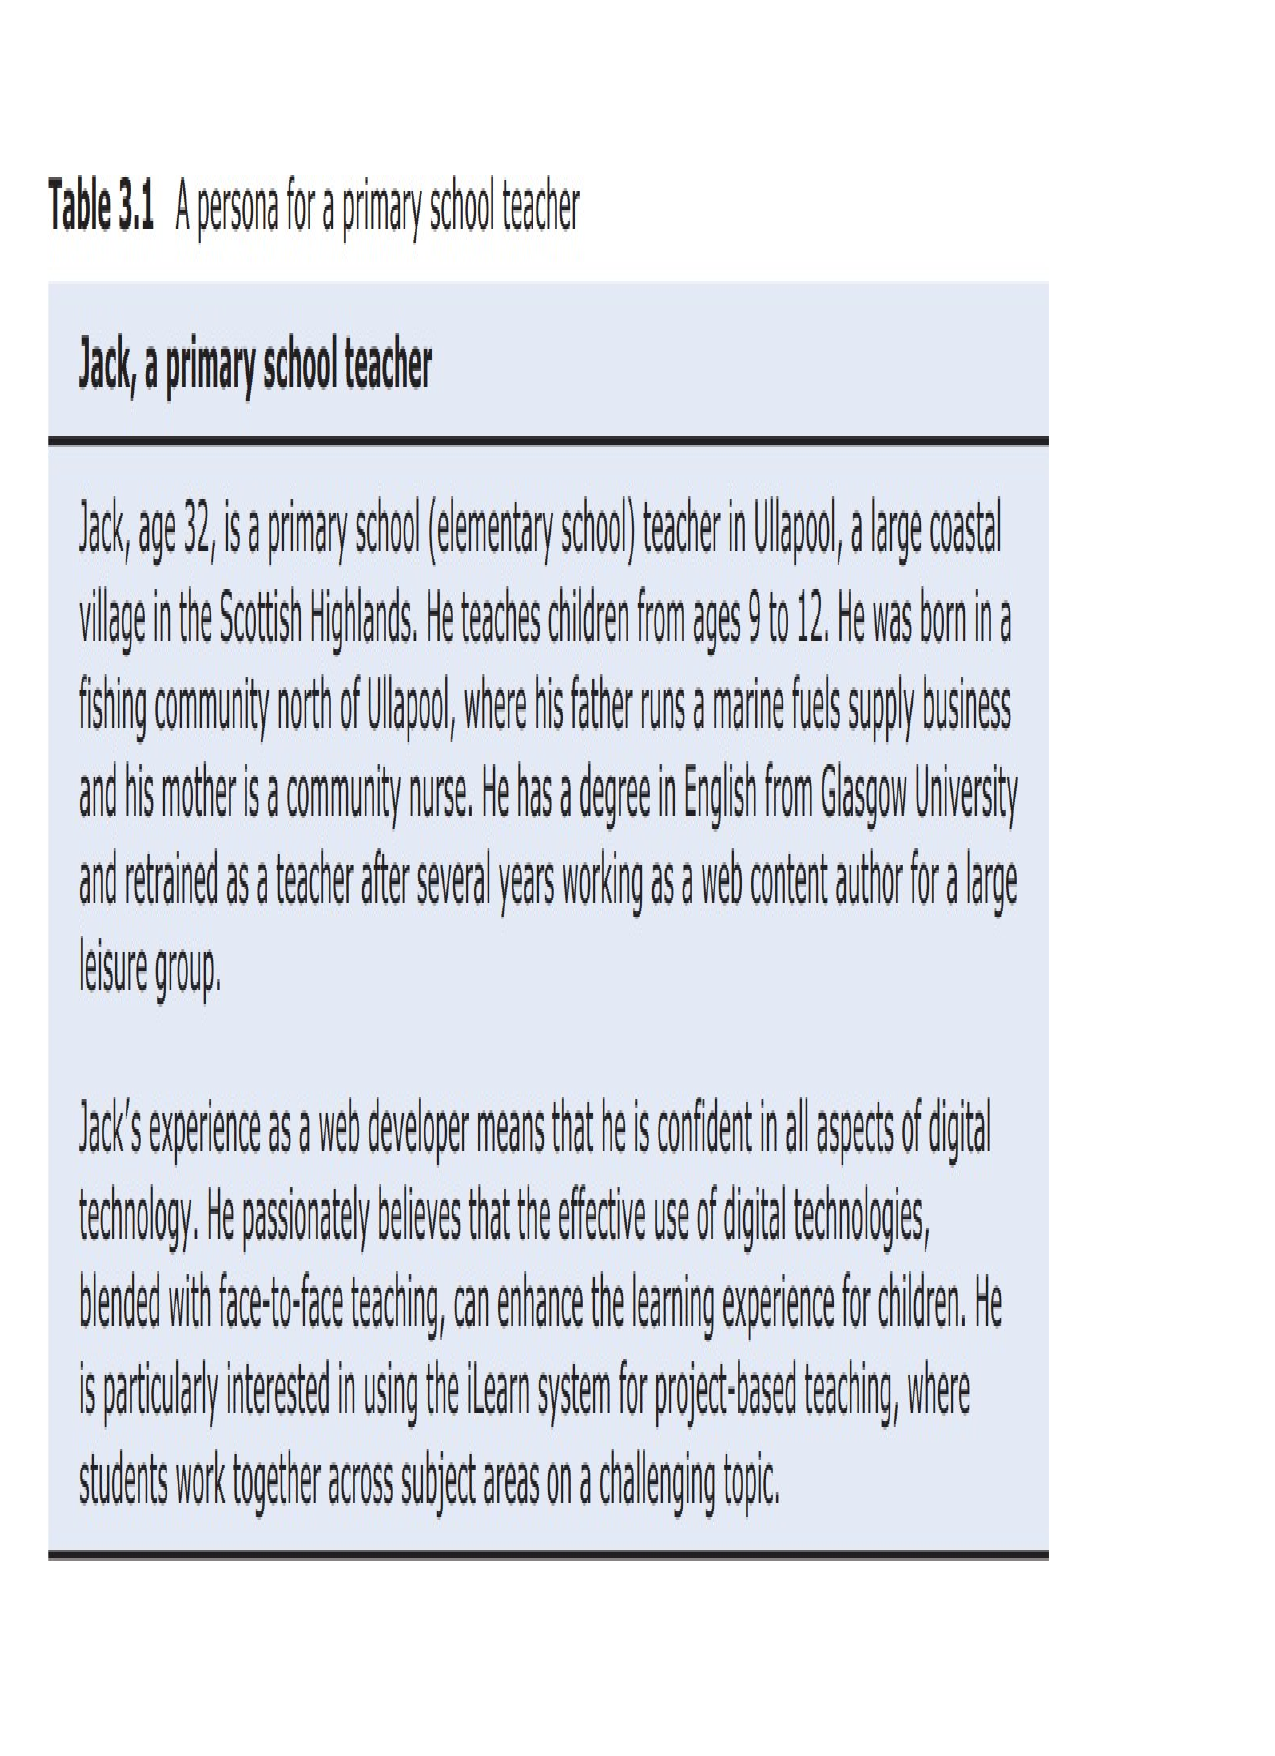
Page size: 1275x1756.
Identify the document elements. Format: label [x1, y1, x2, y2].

text_box [47, 175, 1049, 1561]
